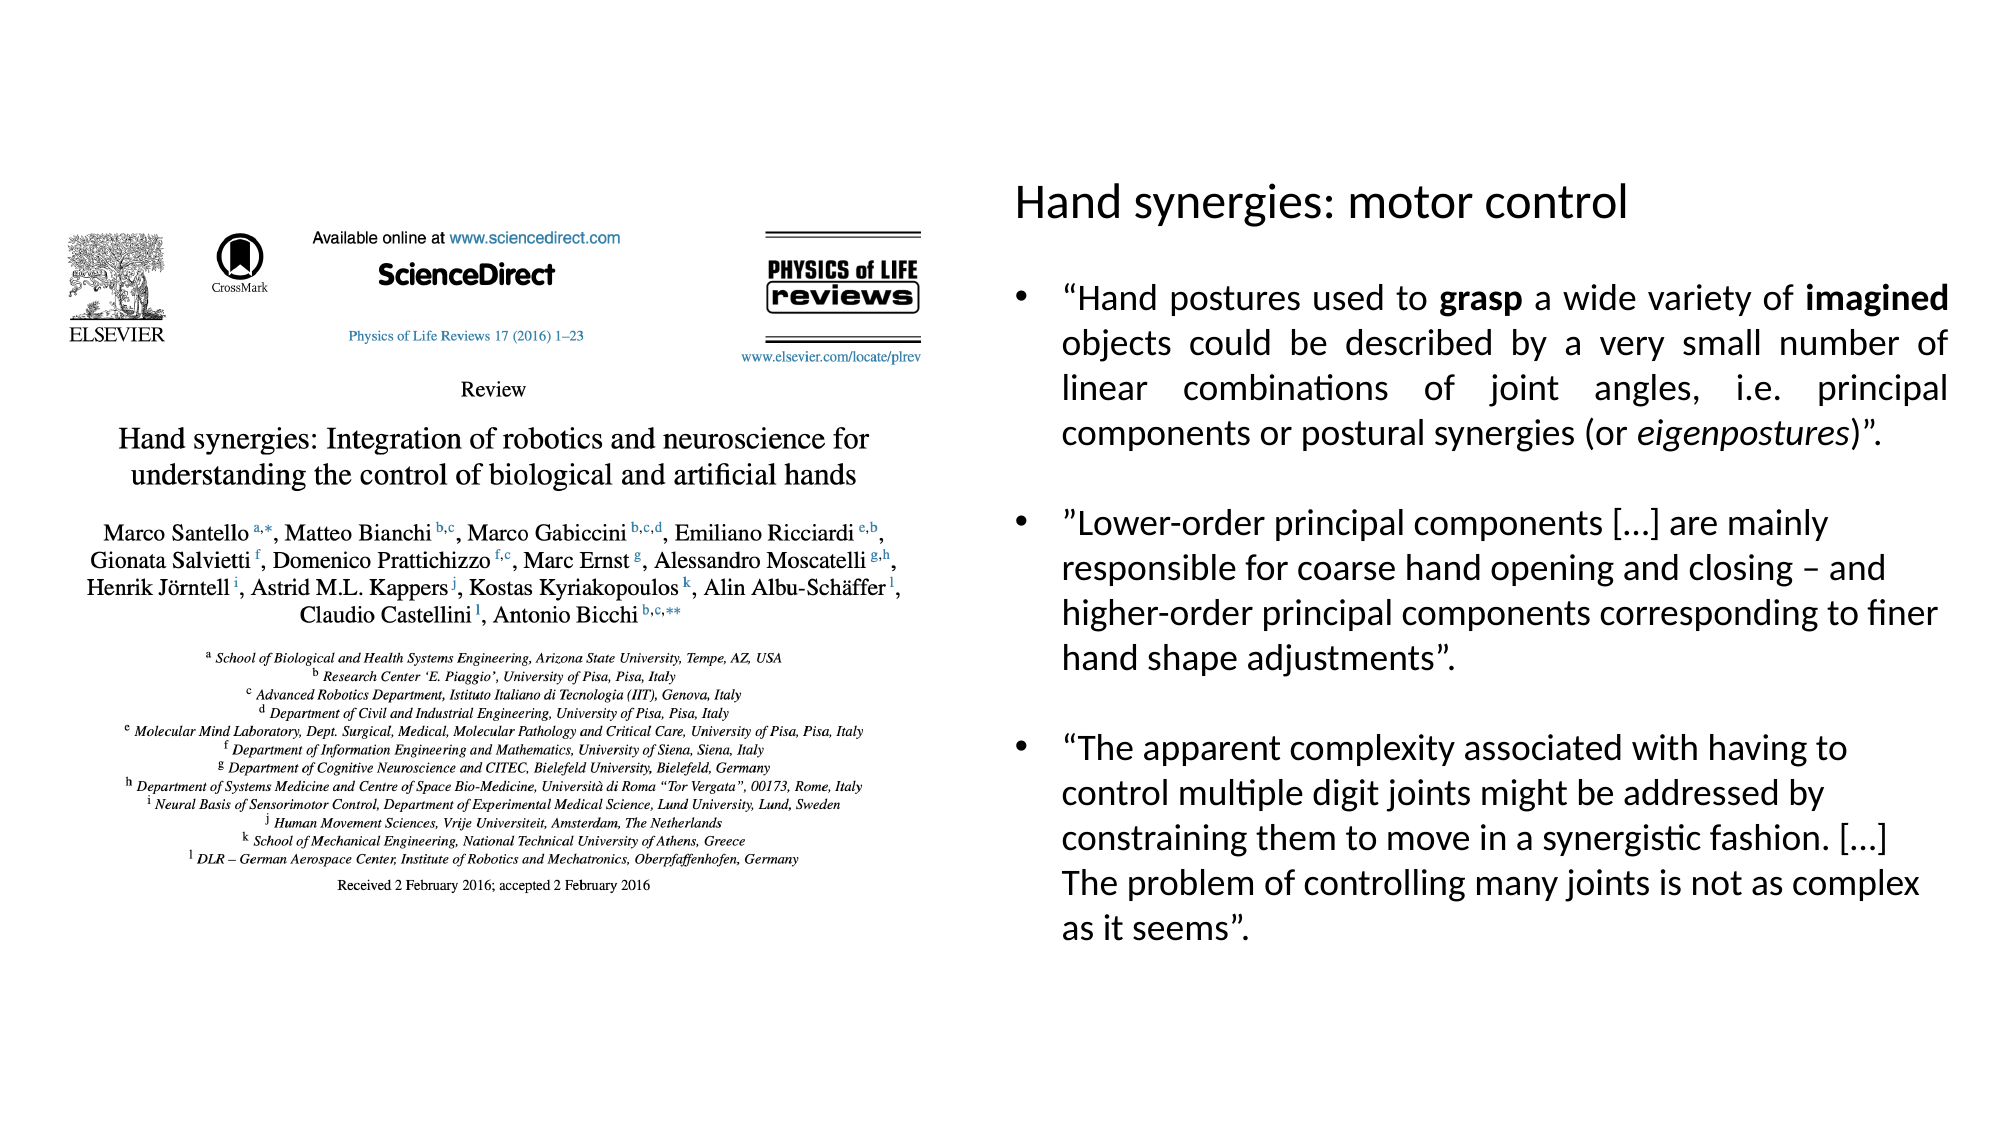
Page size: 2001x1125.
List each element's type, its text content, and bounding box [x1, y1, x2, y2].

text_box Hand synergies: motor control “Hand postures used to grasp a wide variety of imagined objects could be described by a very small number of linear combinations of joint angles, i.e. principal components or postural synergies (or eigenpostures)”. ”Lower-order principal components […] are mainly responsible for coarse hand opening and closing – and higher-order principal components corresponding to finer hand shape adjustments”. “The apparent complexity associated with having to control multiple digit joints might be addressed by constraining them to move in a synergistic fashion. […] The problem of controlling many joints is not as complex as it seems”. [999, 161, 1965, 956]
picture [61, 222, 928, 902]
